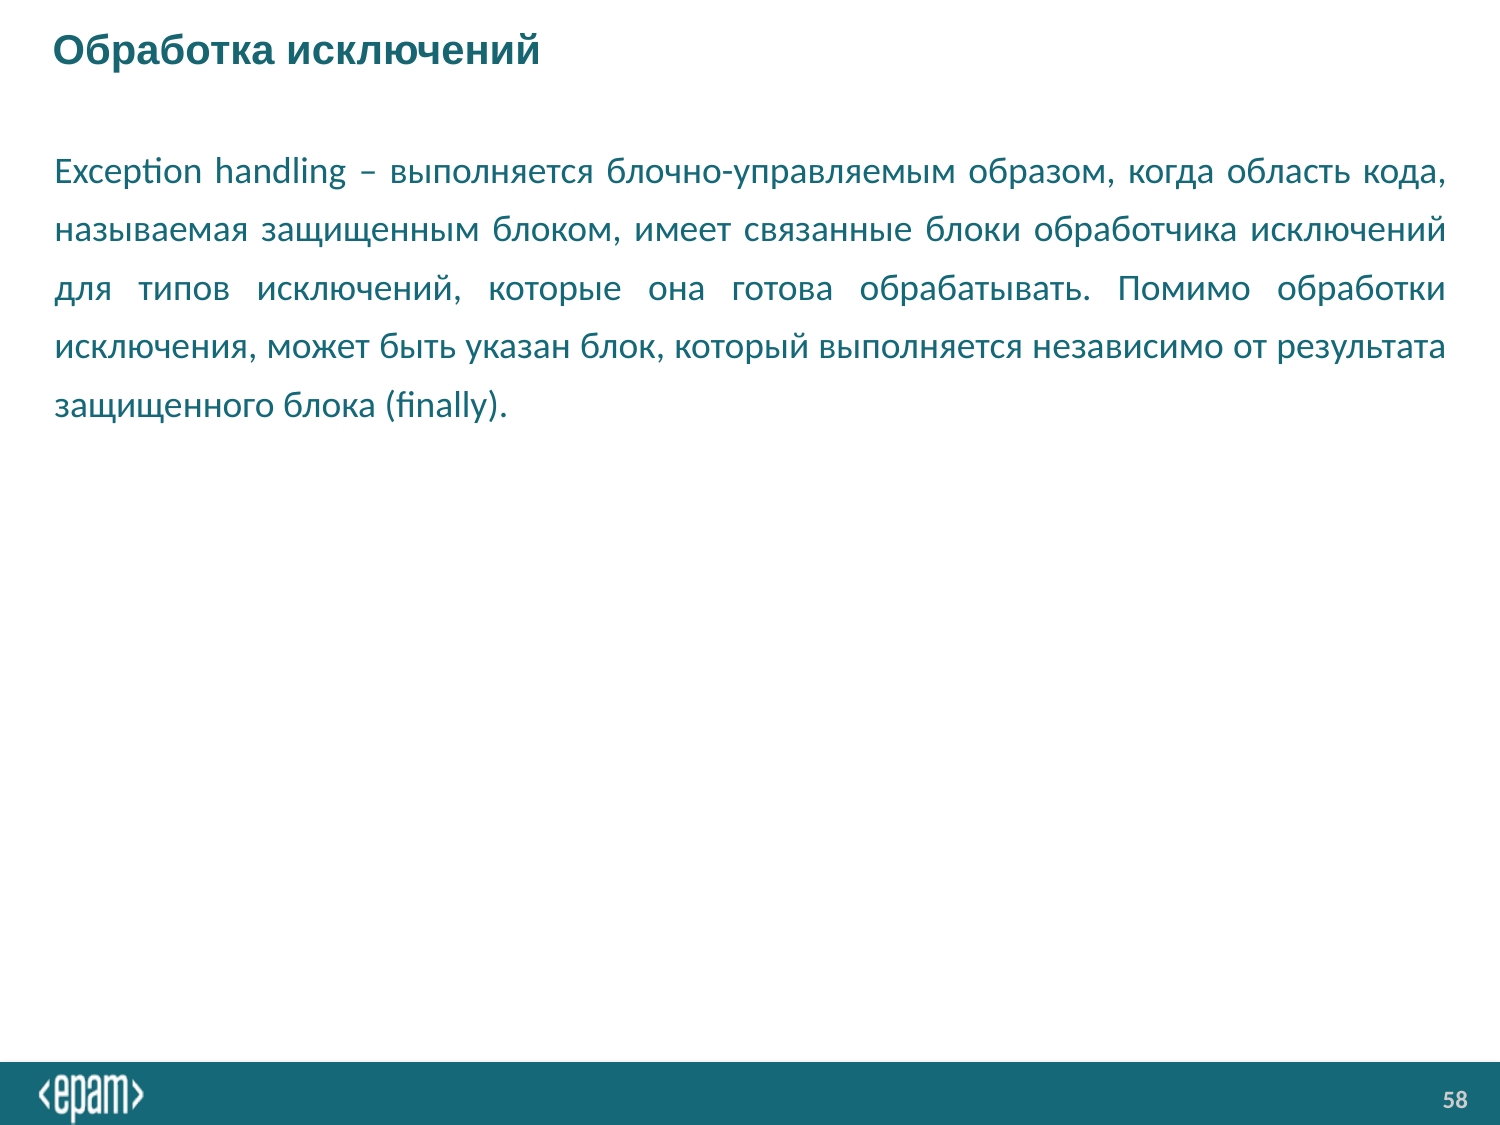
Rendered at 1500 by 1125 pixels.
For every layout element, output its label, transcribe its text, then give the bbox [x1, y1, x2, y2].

picture [38, 1074, 144, 1125]
text_box Exception handling – выполняется блочно-управляемым образом, когда область кода, называемая защищенным блоком, имеет связанные блоки обработчика исключений для типов исключений, которые она готова обрабатывать. Помимо обработки исключения, может быть указан блок, который выполняется независимо от результата защищенного блока (finally). [37, 124, 1463, 432]
title Обработка исключений [0, 0, 1500, 95]
